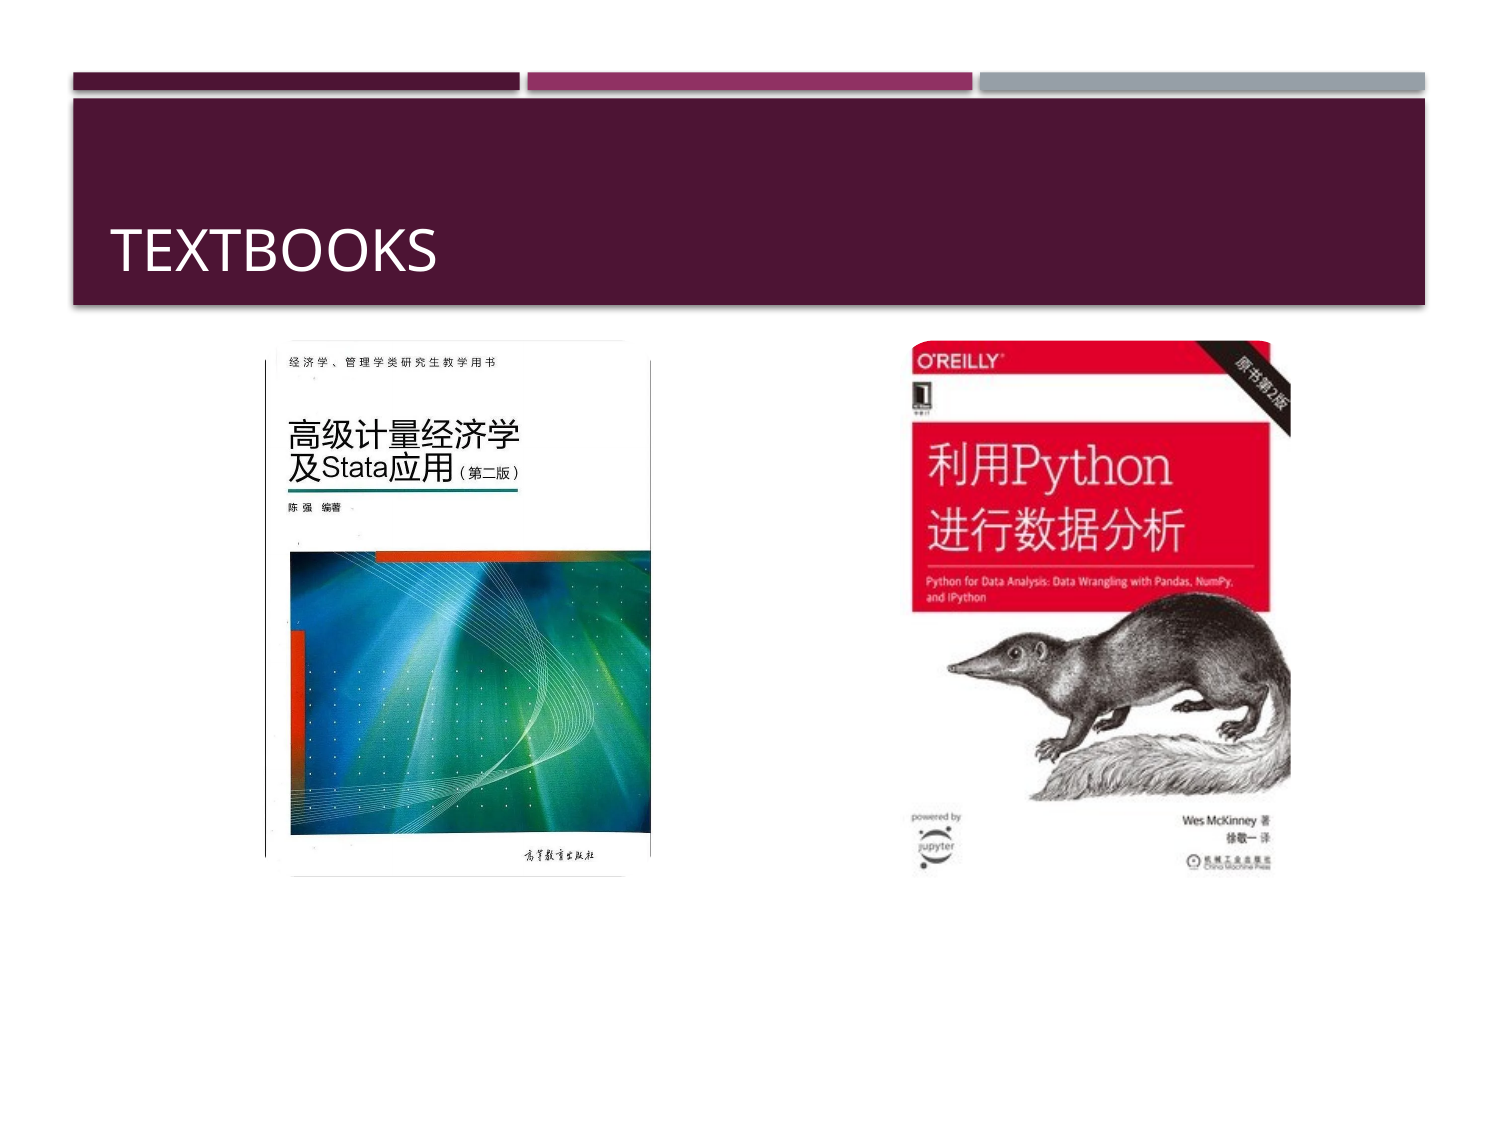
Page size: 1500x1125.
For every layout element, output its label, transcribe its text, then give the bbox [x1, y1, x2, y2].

picture [899, 340, 1292, 904]
title TextBooks [95, 112, 1406, 291]
picture [261, 340, 654, 878]
